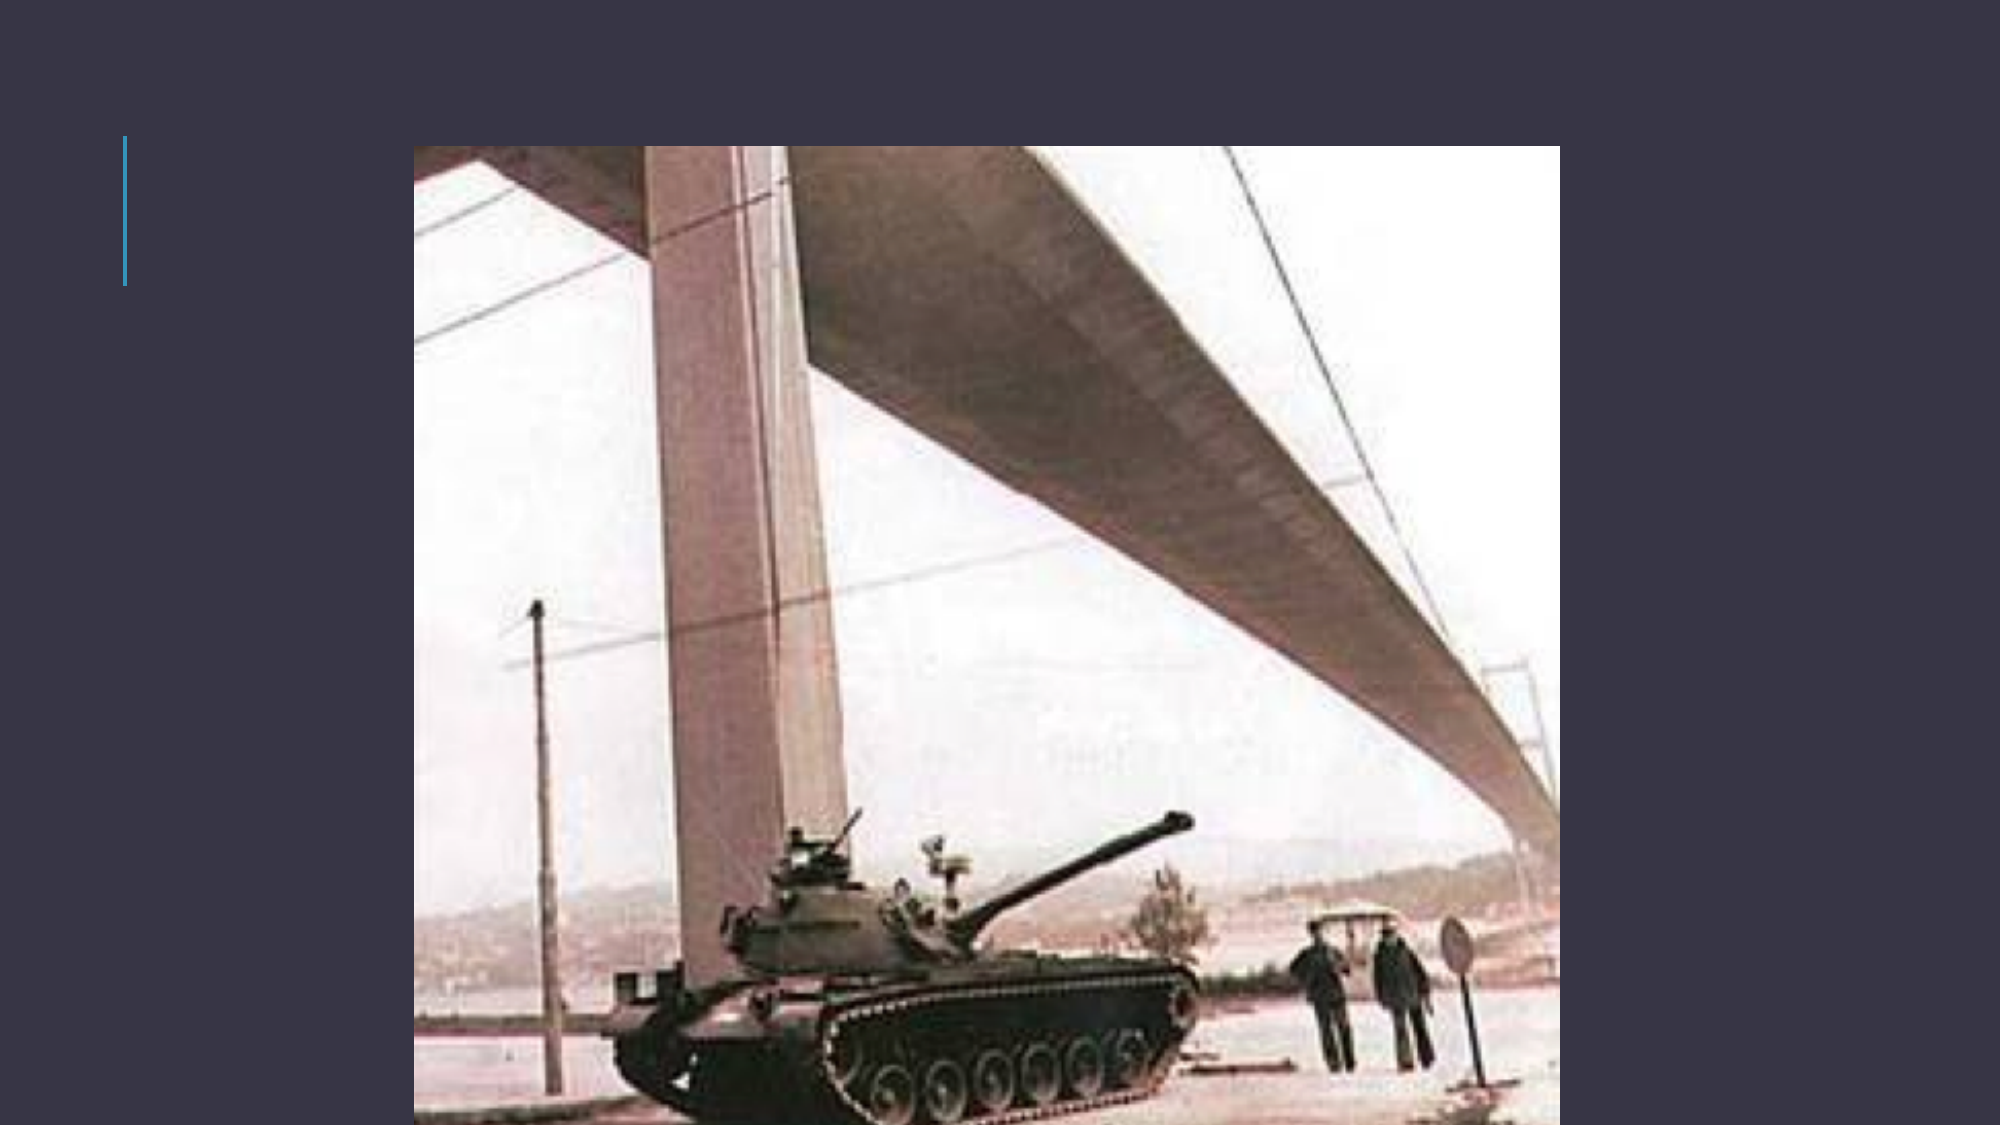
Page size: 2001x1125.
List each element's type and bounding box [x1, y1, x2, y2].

list [414, 146, 1560, 1125]
